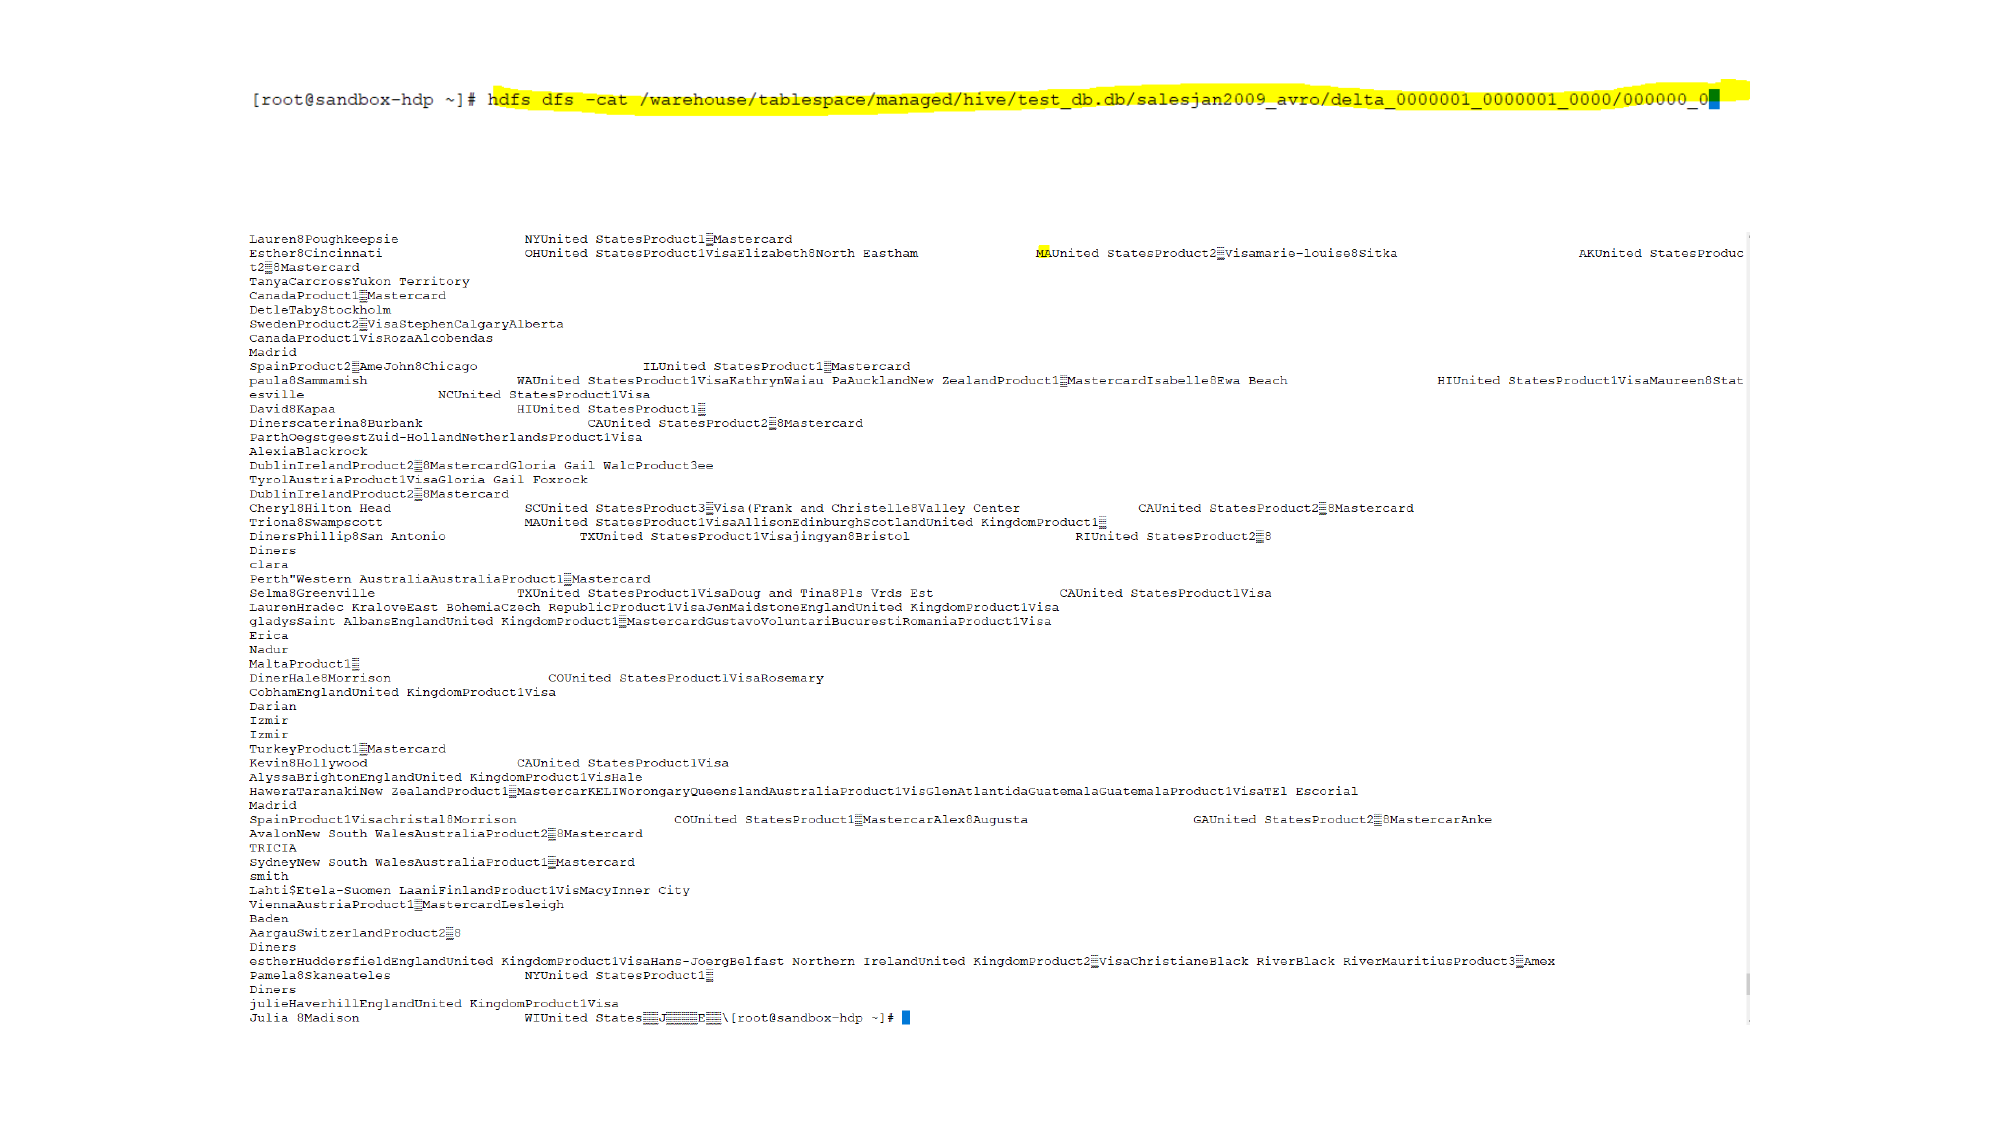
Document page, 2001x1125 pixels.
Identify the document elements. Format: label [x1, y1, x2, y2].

picture [249, 232, 1750, 1025]
picture [249, 79, 1750, 125]
